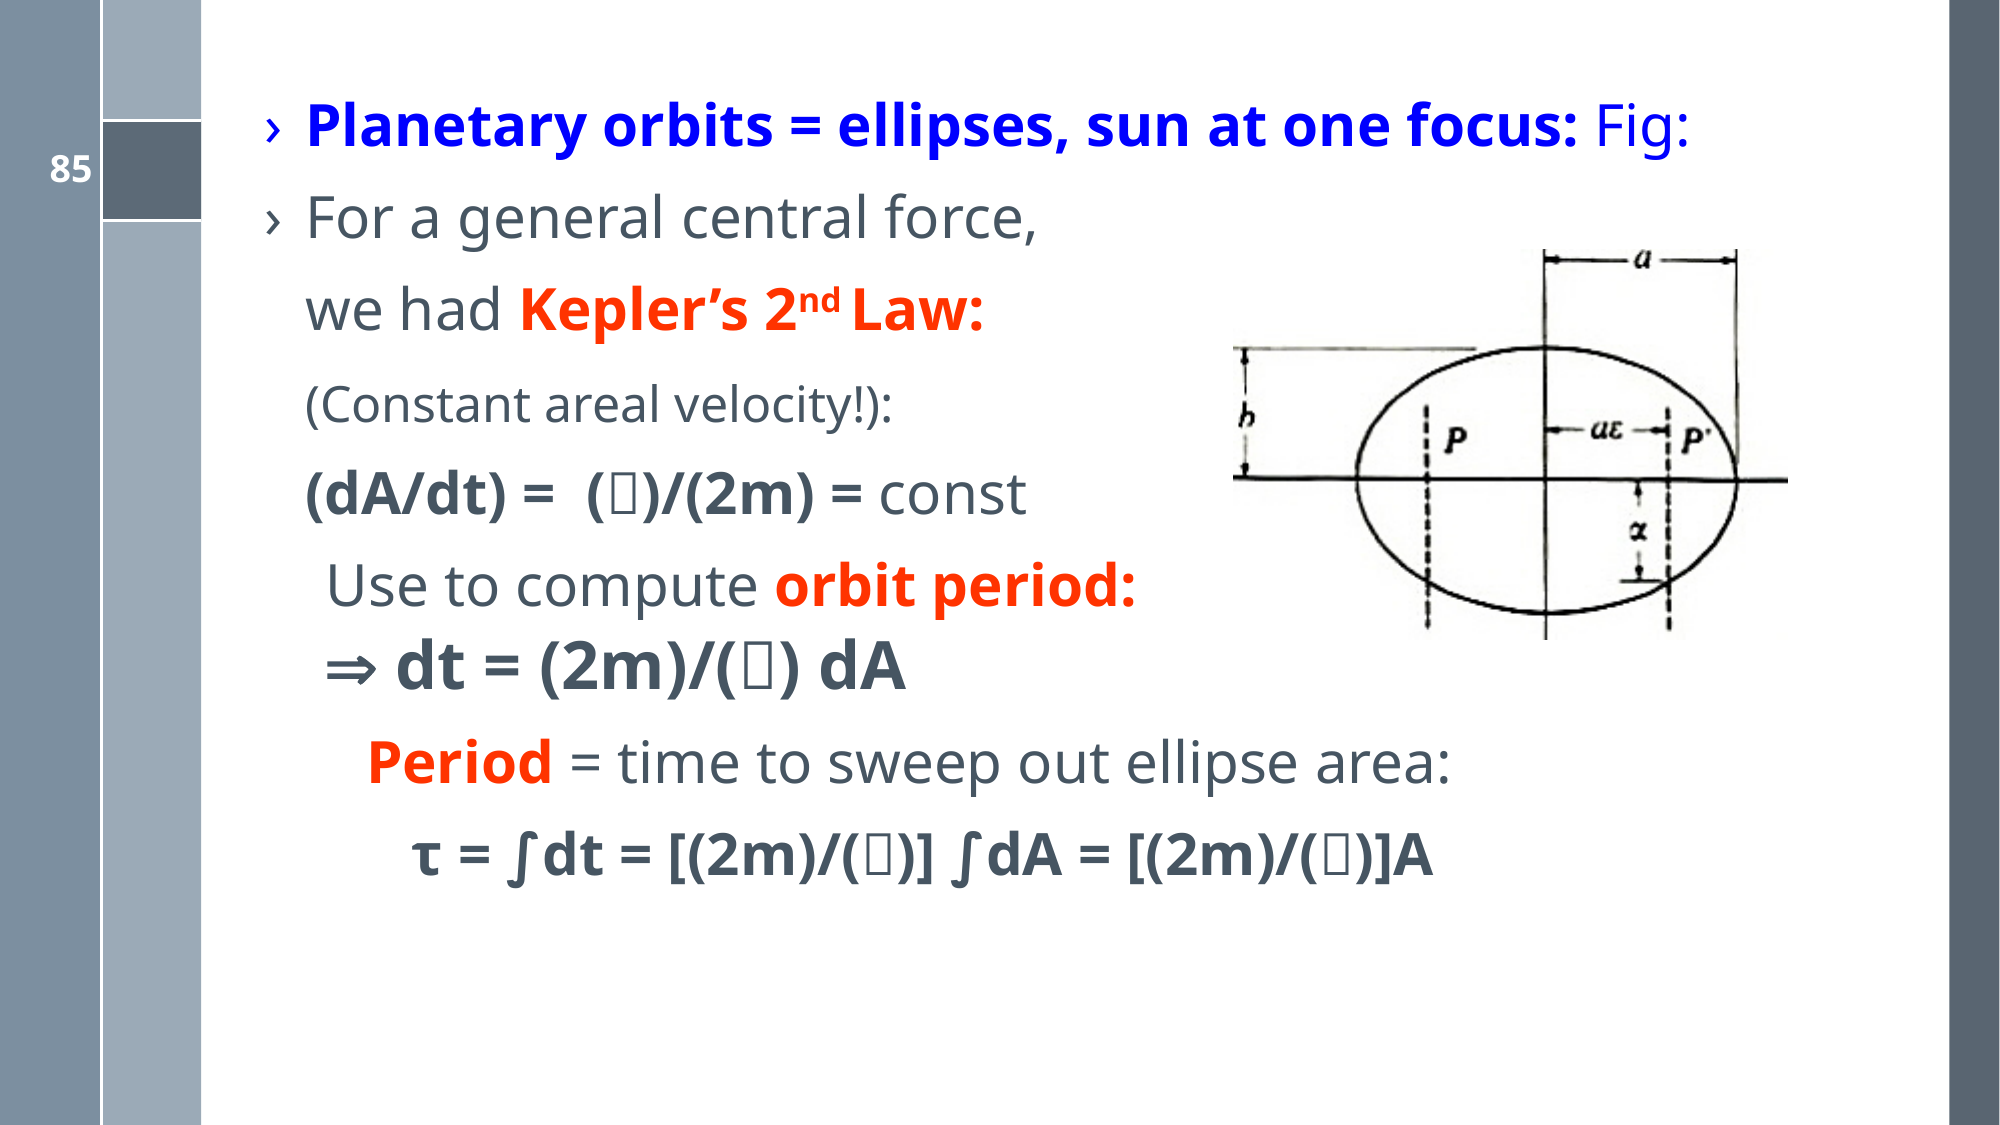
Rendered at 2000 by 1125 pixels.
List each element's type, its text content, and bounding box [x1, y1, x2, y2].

list Planetary orbits = ellipses, sun at one focus: Fig: For a general central force, we had Kepler’s 2nd Law: (Constant areal velocity!): (dA/dt) = ()/(2m) = const Use to compute orbit period:  dt = (2m)/() dA Period = time to sweep out ellipse area: τ = ∫dt = [(2m)/()] ∫dA = [(2m)/()]A [249, 88, 1775, 1125]
picture [1233, 249, 1788, 640]
